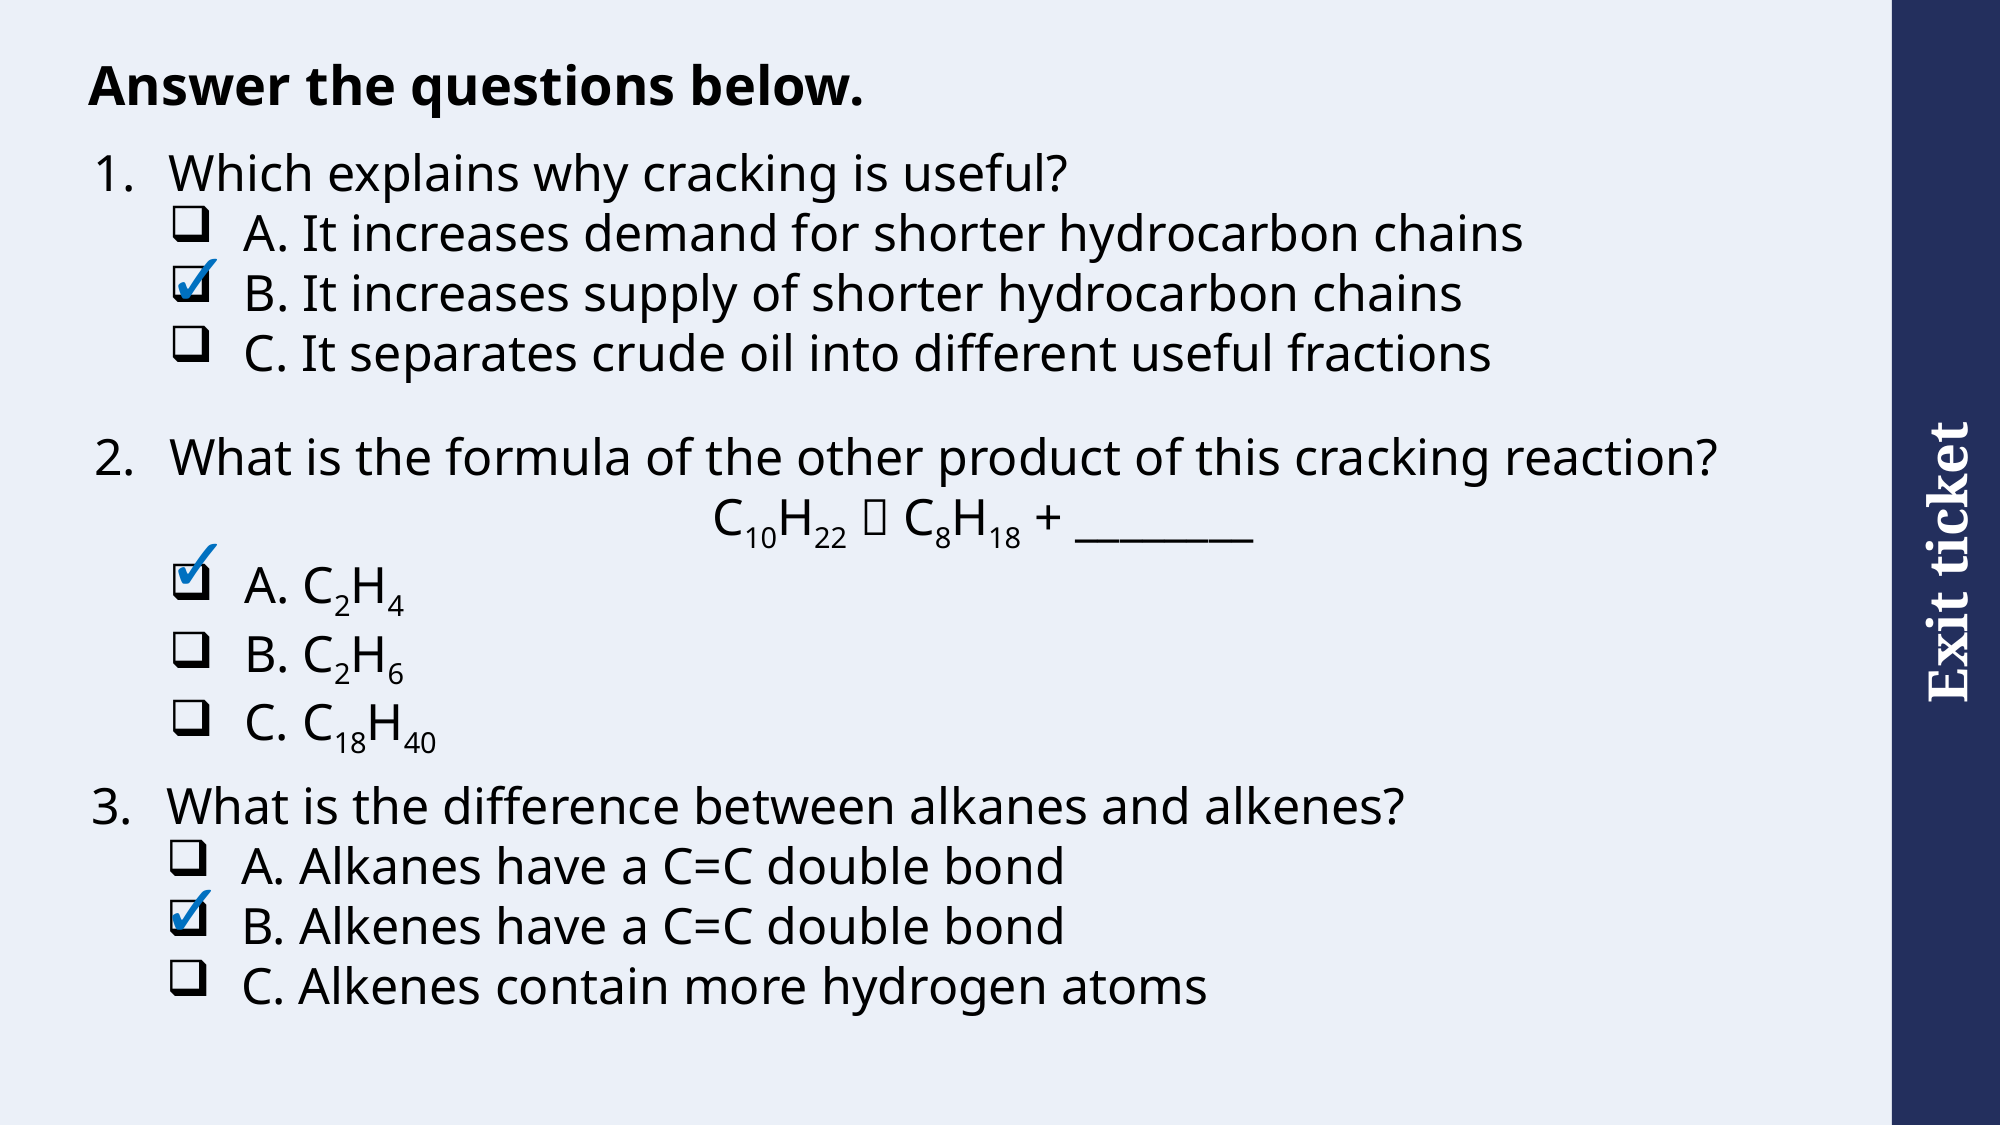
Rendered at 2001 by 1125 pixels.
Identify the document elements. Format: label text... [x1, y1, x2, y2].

text_box What is the formula of the other product of this cracking reaction? C10H22  C8H18 + ________ A. C2H4 B. C2H6 C. C18H40 [79, 418, 1887, 767]
title Answer the questions below. [88, 0, 1831, 118]
text_box Which explains why cracking is useful? A. It increases demand for shorter hydrocarbon chains B. It increases supply of shorter hydrocarbon chains C. It separates crude oil into different useful fractions [79, 133, 1885, 389]
text_box ✓ [152, 223, 231, 329]
text_box ✓ [153, 509, 246, 614]
text_box ✓ [146, 854, 239, 960]
text_box What is the difference between alkanes and alkenes? A. Alkanes have a C=C double bond B. Alkenes have a C=C double bond C. Alkenes contain more hydrogen atoms [76, 767, 1875, 1083]
